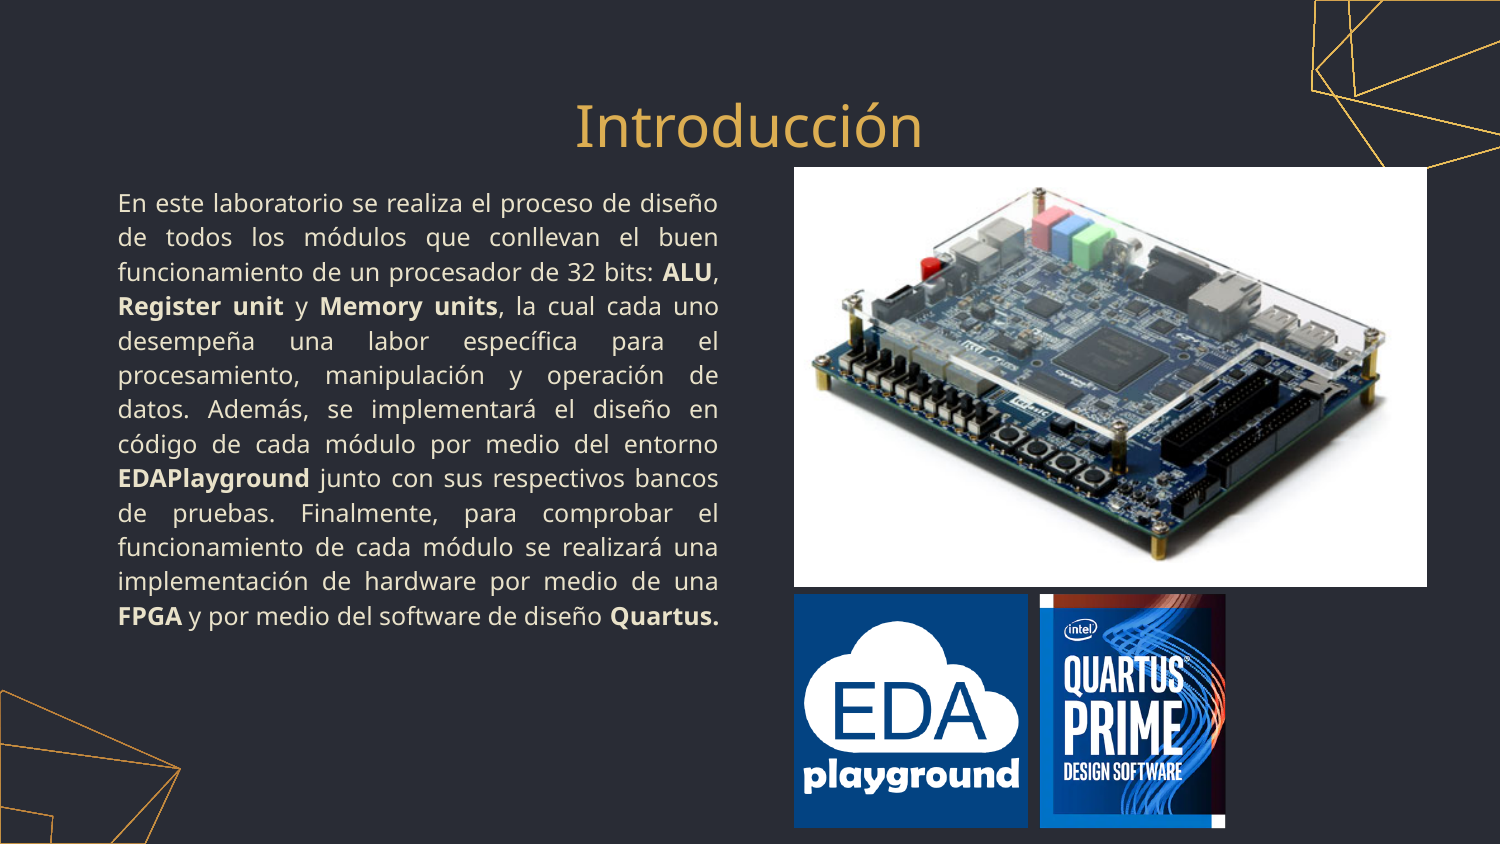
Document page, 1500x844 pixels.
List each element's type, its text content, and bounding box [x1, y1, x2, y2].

title Introducción [327, 88, 1173, 160]
subtitle En este laboratorio se realiza el proceso de diseño de todos los módulos que conllevan el buen funcionamiento de un procesador de 32 bits: ALU, Register unit y Memory units, la cual cada uno desempeña una labor específica para el procesamiento, manipulación y operación de datos. Además, se implementará el diseño en código de cada módulo por medio del entorno EDAPlayground junto con sus respectivos bancos de pruebas. Finalmente, para comprobar el funcionamiento de cada módulo se realizará una implementación de hardware por medio de una FPGA y por medio del software de diseño Quartus. [102, 167, 735, 747]
picture [794, 167, 1427, 587]
picture [794, 589, 1299, 833]
